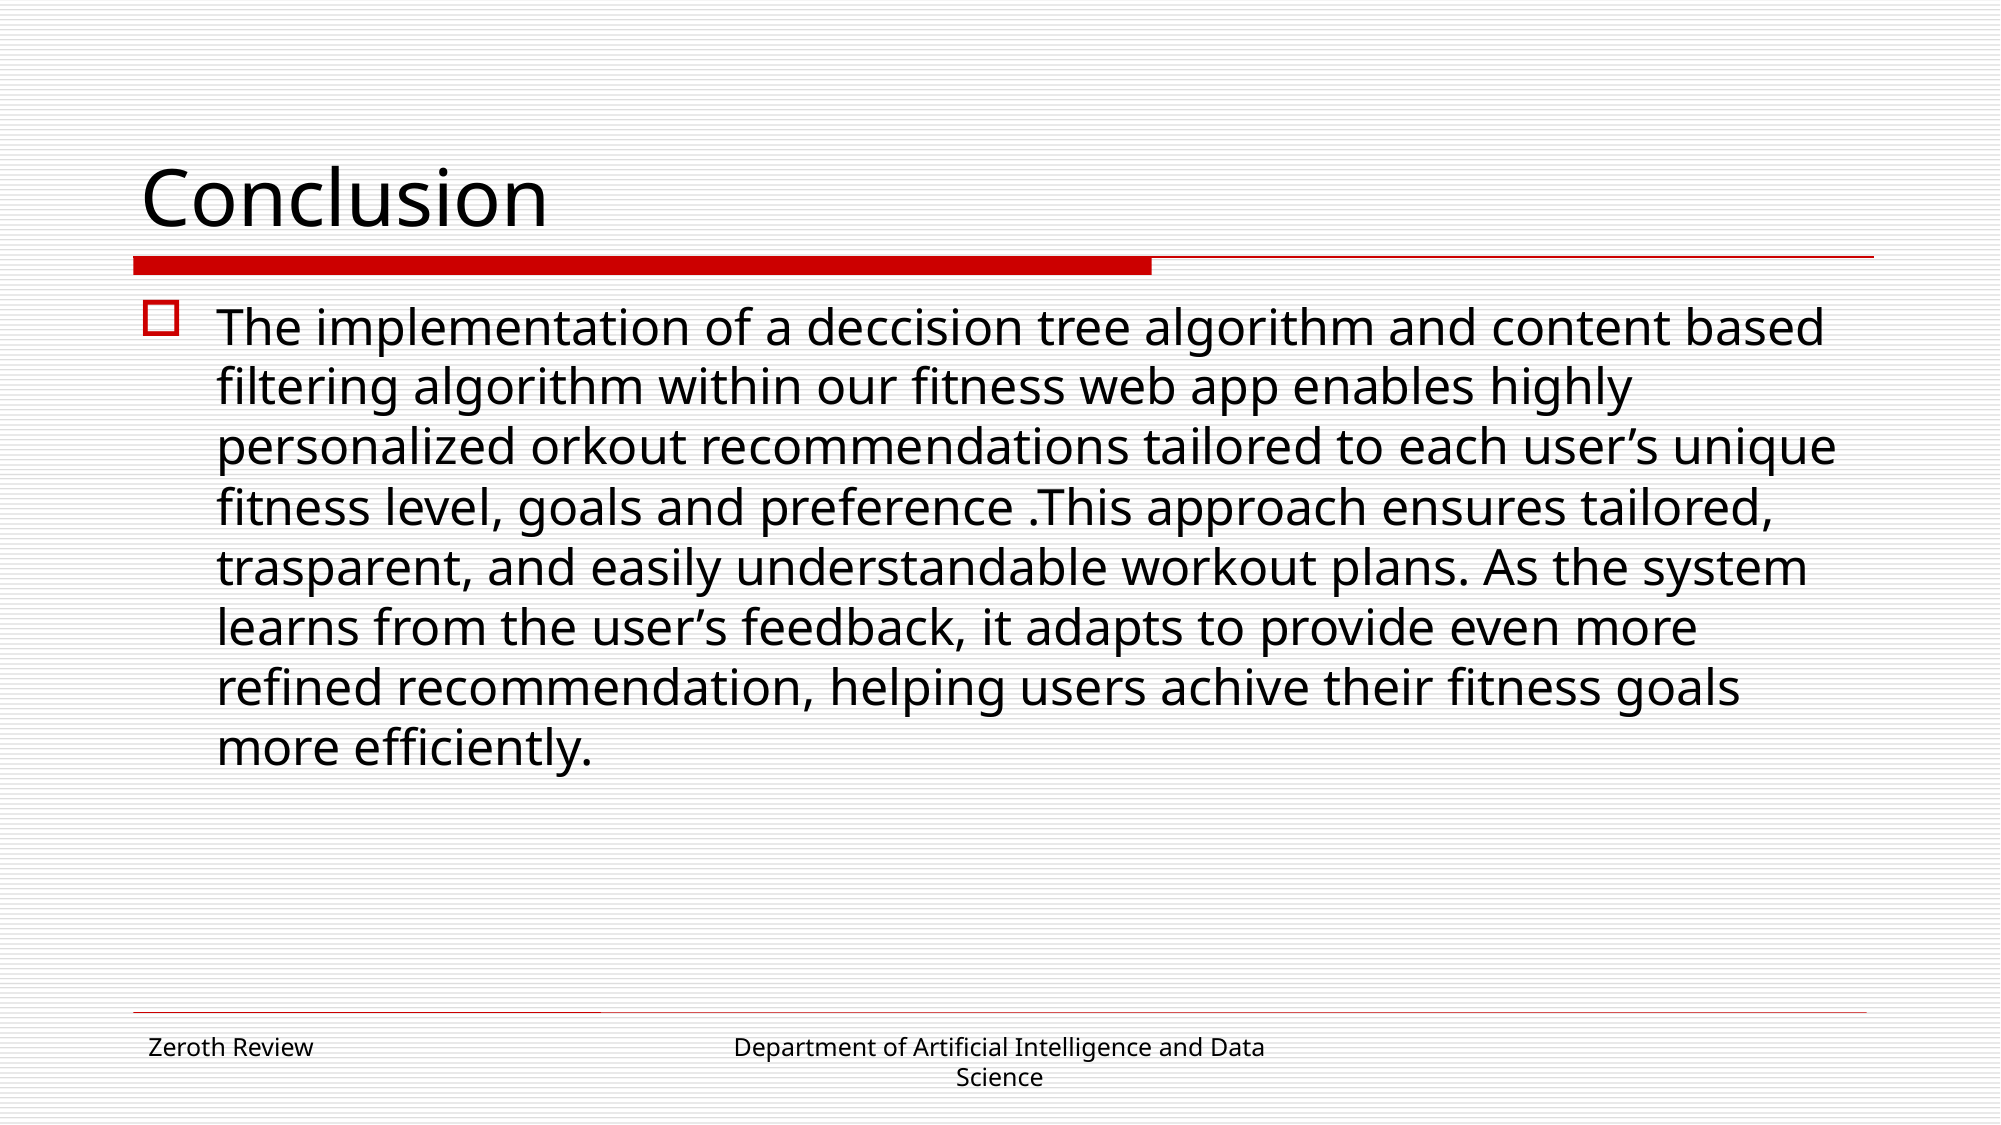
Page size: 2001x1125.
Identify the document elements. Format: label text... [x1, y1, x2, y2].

slide_number [1433, 1024, 1867, 1103]
slide_number Zeroth Review [133, 1024, 567, 1103]
picture [0, 0, 2001, 1125]
list The implementation of a deccision tree algorithm and content based filtering algorithm within our fitness web app enables highly personalized orkout recommendations tailored to each user’s unique fitness level, goals and preference .This approach ensures tailored, trasparent, and easily understandable workout plans. As the system learns from the user’s feedback, it adapts to provide even more refined recommendation, helping users achive their fitness goals more efficiently. [123, 287, 1874, 988]
footer Department of Artificial Intelligence and Data Science [683, 1024, 1317, 1103]
title Conclusion [125, 50, 1876, 250]
